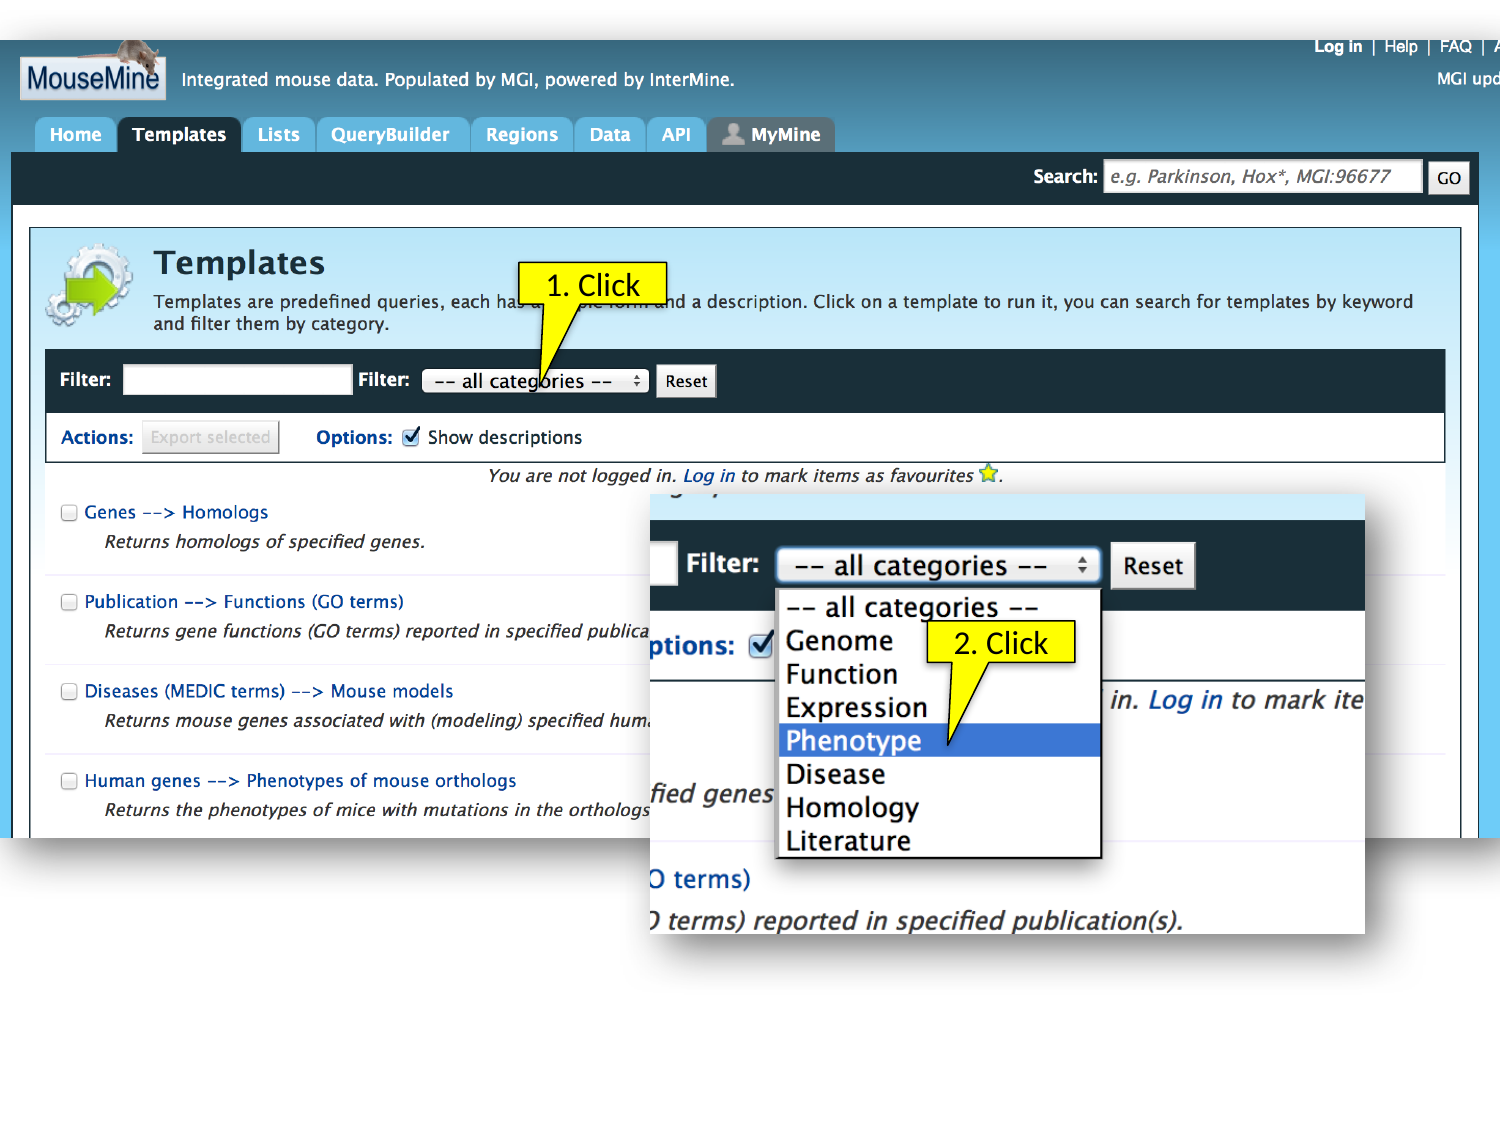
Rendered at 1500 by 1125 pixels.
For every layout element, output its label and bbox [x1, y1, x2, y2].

picture [0, 40, 1500, 935]
